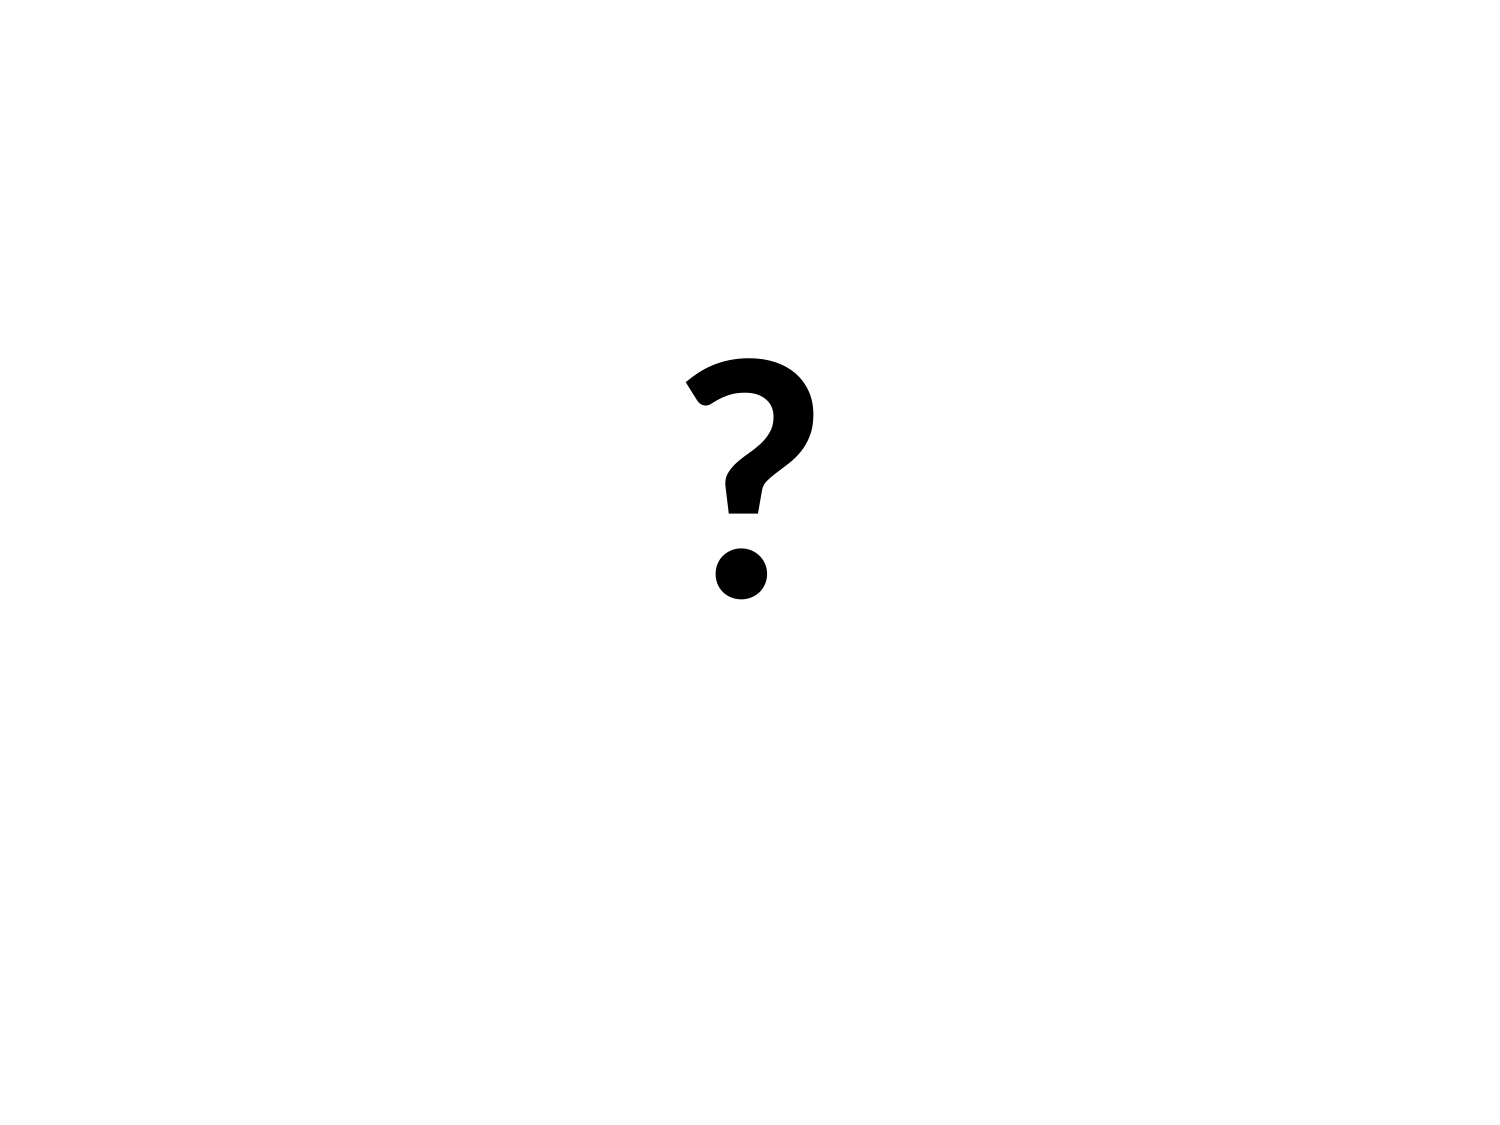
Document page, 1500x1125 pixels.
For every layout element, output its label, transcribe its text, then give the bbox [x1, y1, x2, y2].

subtitle ? [224, 243, 1276, 882]
